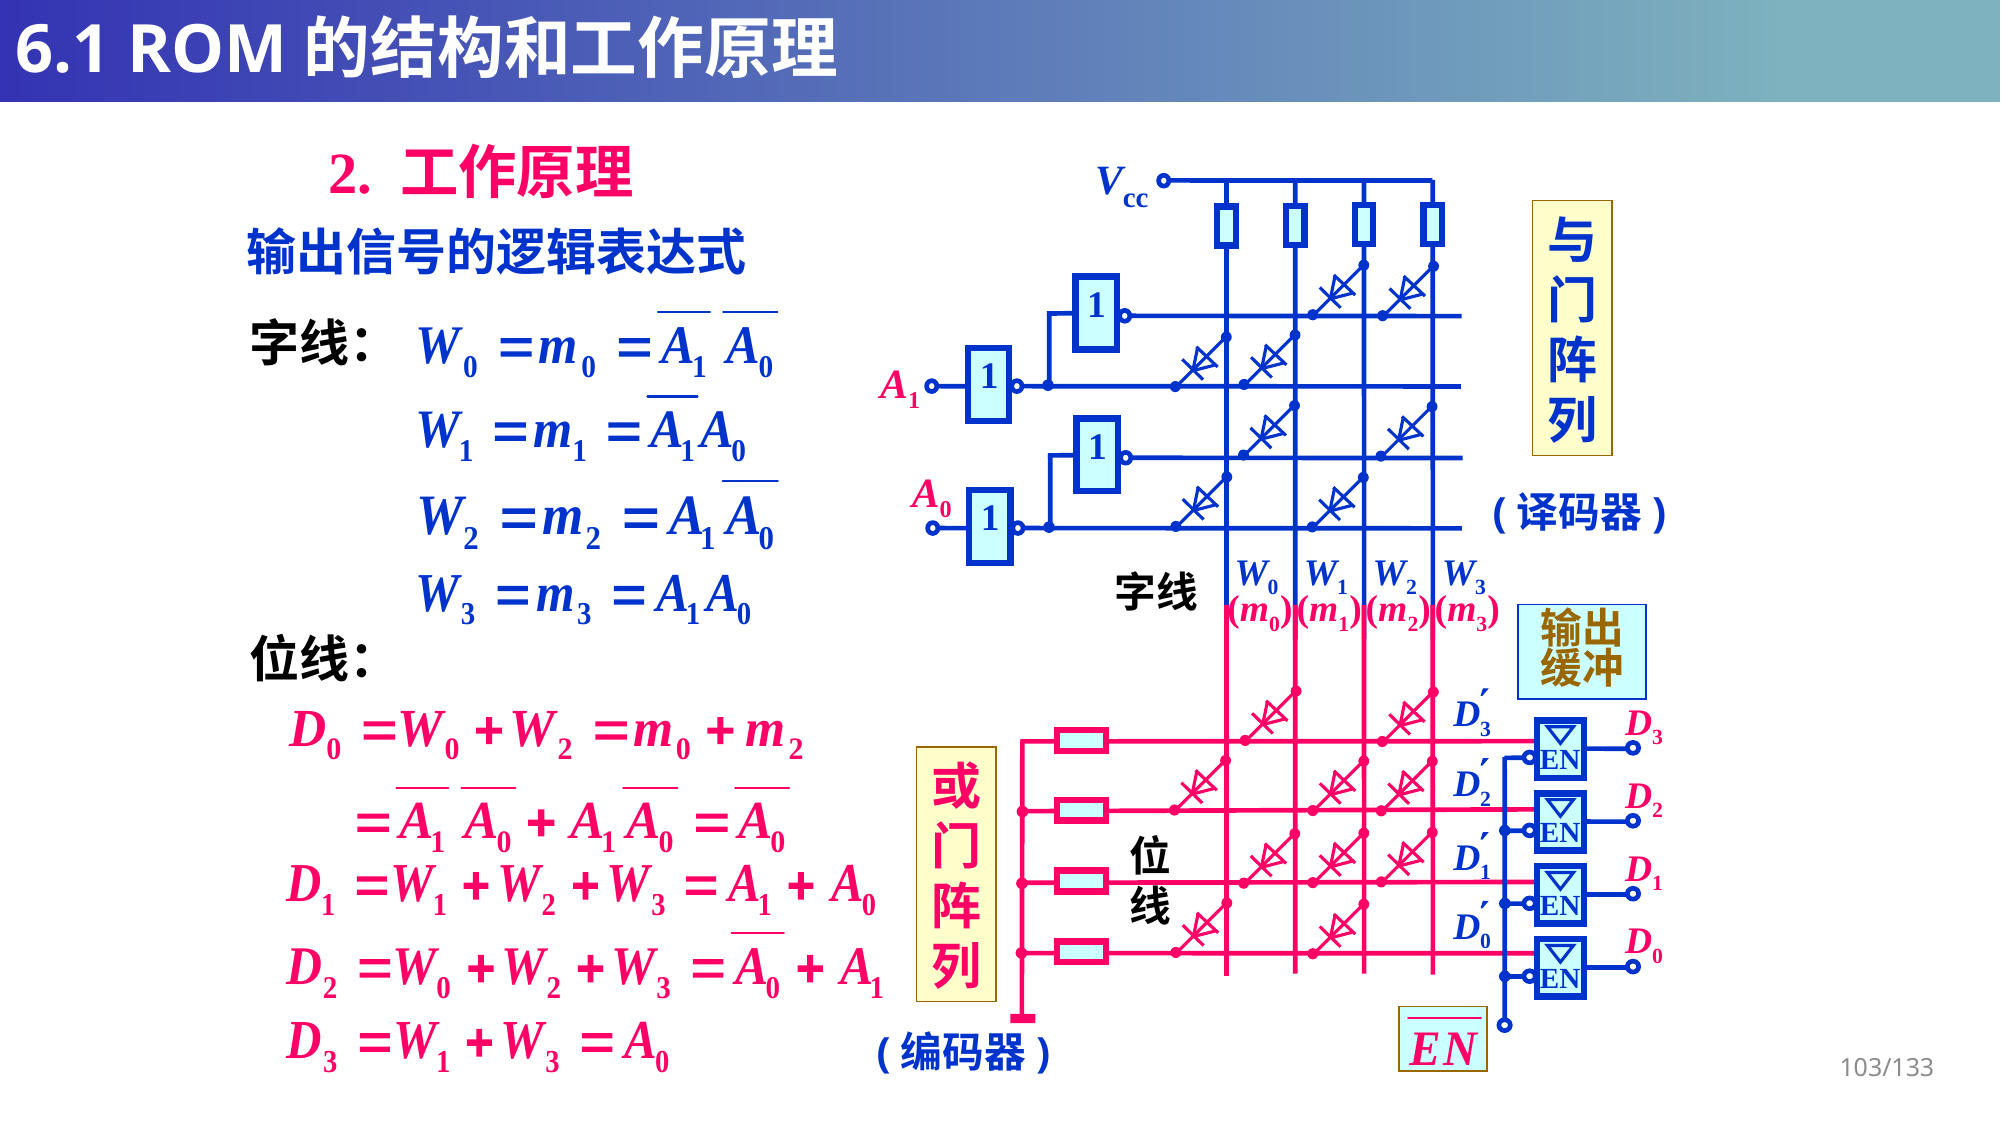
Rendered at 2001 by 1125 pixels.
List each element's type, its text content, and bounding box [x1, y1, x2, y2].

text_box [412, 384, 754, 468]
text_box 位线： [234, 619, 523, 695]
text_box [412, 468, 786, 561]
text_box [275, 847, 864, 920]
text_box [412, 556, 758, 636]
text_box 字线： [234, 303, 412, 379]
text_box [864, 137, 1680, 1084]
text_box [278, 694, 812, 847]
title 6.1 ROM的结构和工作原理 [0, 0, 2000, 102]
slide_number 103/133 [1797, 1038, 1950, 1099]
text_box 2. 工作原理 [313, 127, 903, 213]
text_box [275, 920, 864, 1009]
text_box 输出信号的逻辑表达式 [231, 213, 864, 288]
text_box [275, 1003, 679, 1083]
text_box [412, 299, 784, 388]
